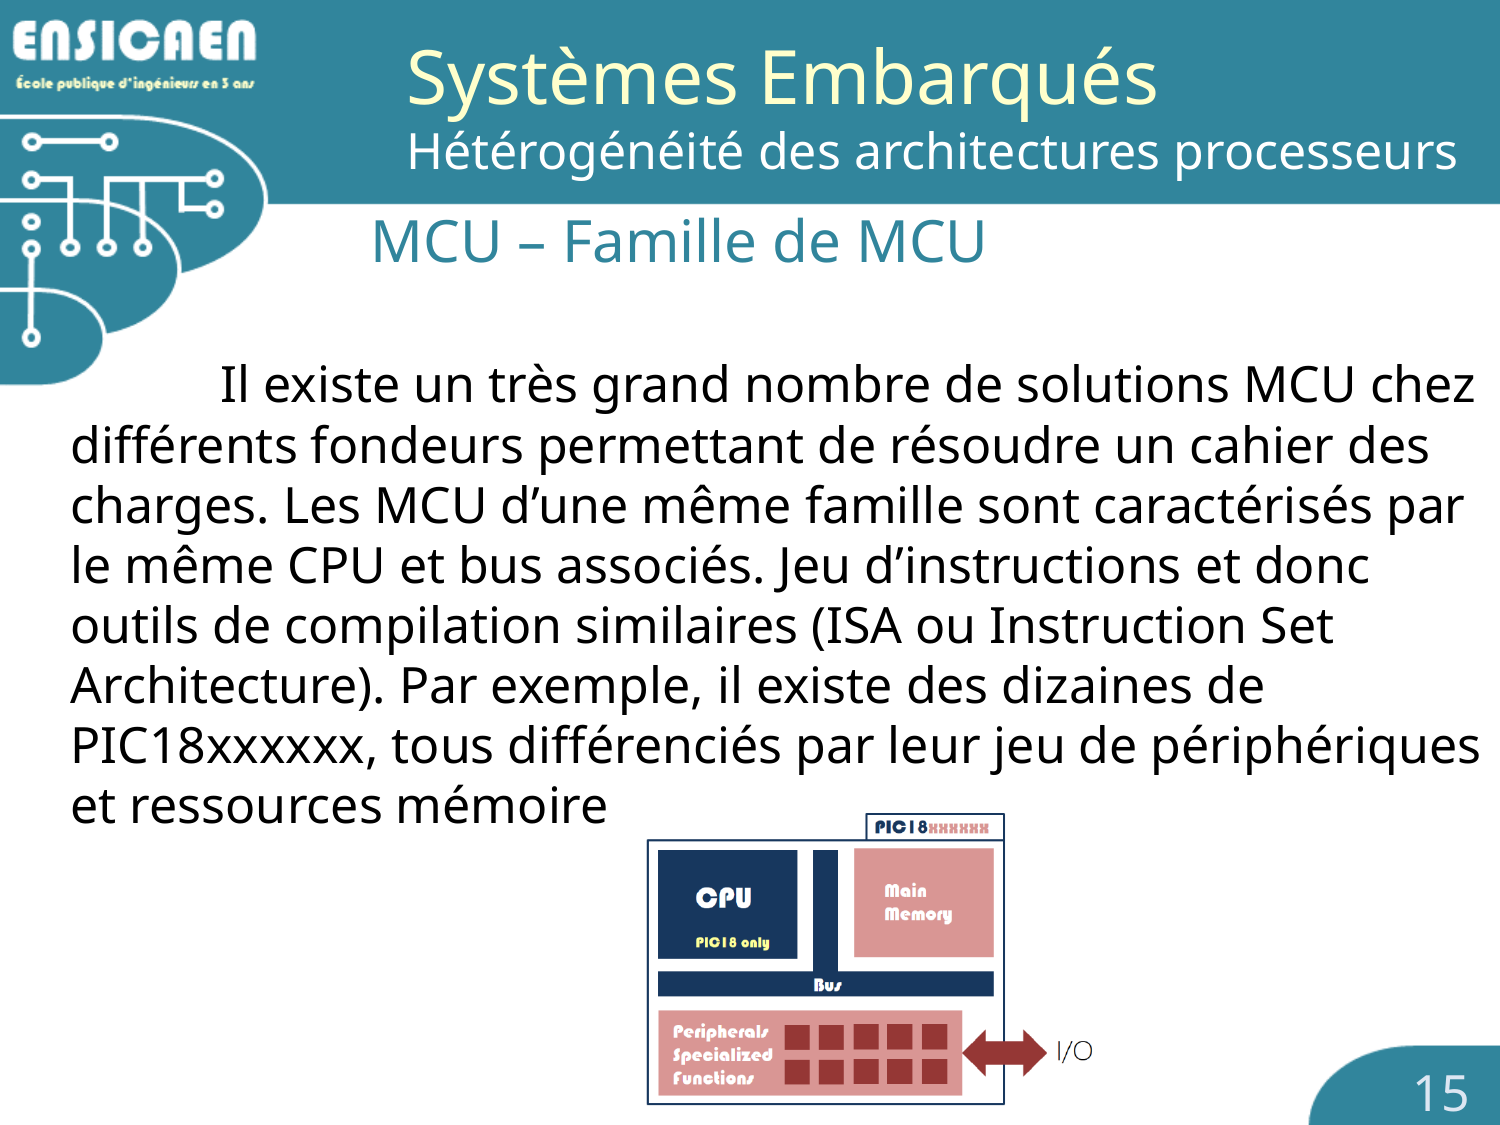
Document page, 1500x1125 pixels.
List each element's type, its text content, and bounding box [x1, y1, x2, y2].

slide_number 15 [1396, 1065, 1498, 1125]
picture [0, 0, 1500, 1125]
title Systèmes Embarqués Hétérogénéité des architectures processeurs [391, 0, 1500, 196]
text_box MCU – Famille de MCU Il existe un très grand nombre de solutions MCU chez différents fondeurs permettant de résoudre un cahier des charges. Les MCU d’une même famille sont caractérisés par le même CPU et bus associés. Jeu d’instructions et donc outils de compilation similaires (ISA ou Instruction Set Architecture). Par exemple, il existe des dizaines de PIC18xxxxxx, tous différenciés par leur jeu de périphériques et ressources mémoire [55, 196, 1500, 787]
